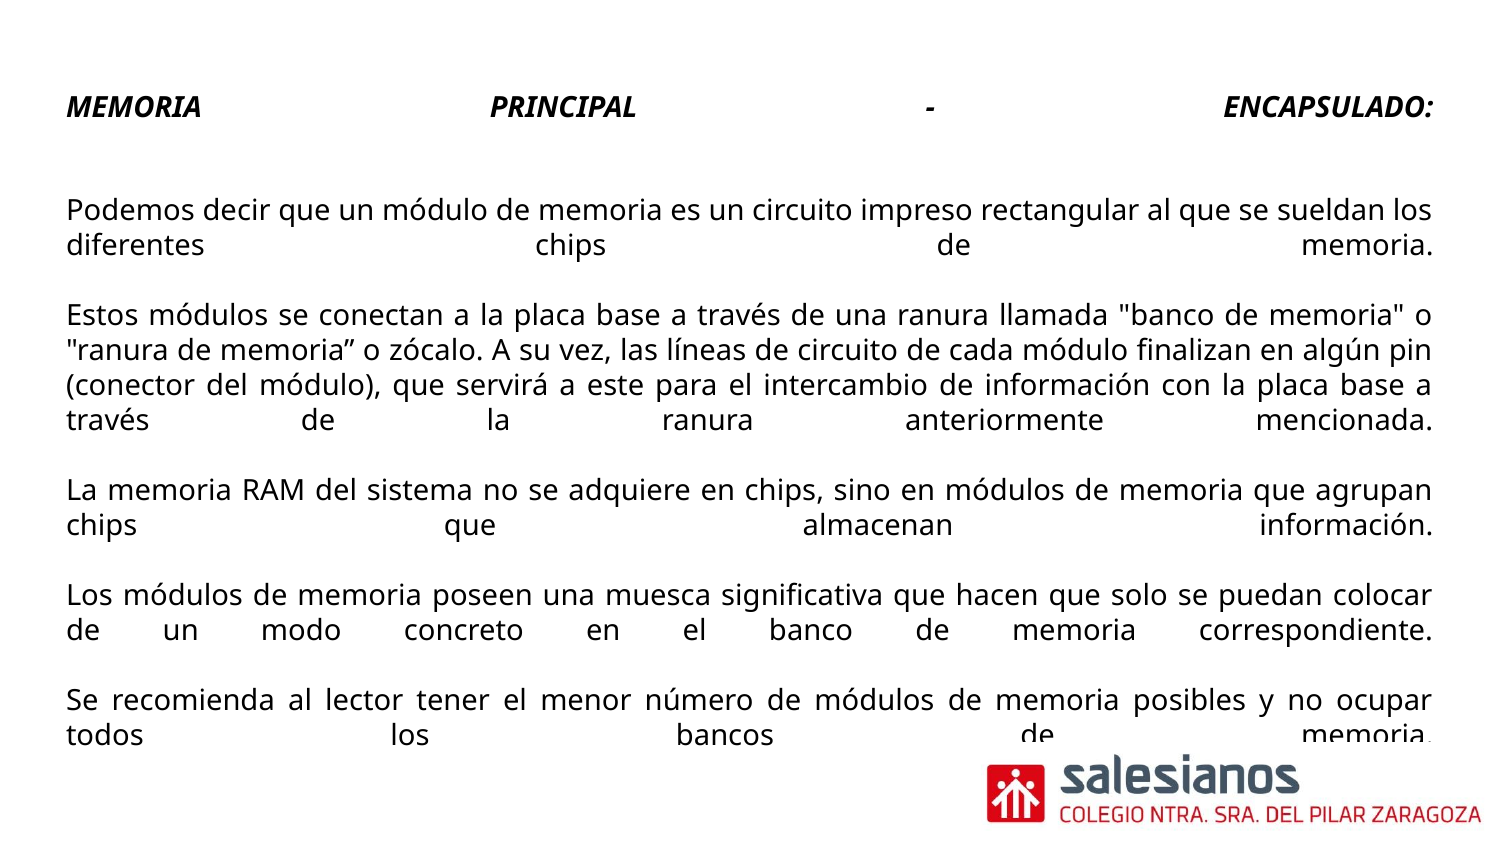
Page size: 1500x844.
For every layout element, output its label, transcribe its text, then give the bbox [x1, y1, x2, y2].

list Podemos decir que un módulo de memoria es un circuito impreso rectangular al que se sueldan los diferentes chips de memoria. Estos módulos se conectan a la placa base a través de una ranura llamada "banco de memoria" o "ranura de memoria” o zócalo. A su vez, las líneas de circuito de cada módulo finalizan en algún pin (conector del módulo), que servirá a este para el intercambio de información con la placa base a través de la ranura anteriormente mencionada. La memoria RAM del sistema no se adquiere en chips, sino en módulos de memoria que agrupan chips que almacenan información. Los módulos de memoria poseen una muesca significativa que hacen que solo se puedan colocar de un modo concreto en el banco de memoria correspondiente. Se recomienda al lector tener el menor número de módulos de memoria posibles y no ocupar todos los bancos de memoria. [51, 176, 1449, 737]
title MEMORIA PRINCIPAL - ENCAPSULADO: [51, 72, 1449, 167]
picture [970, 741, 1500, 844]
